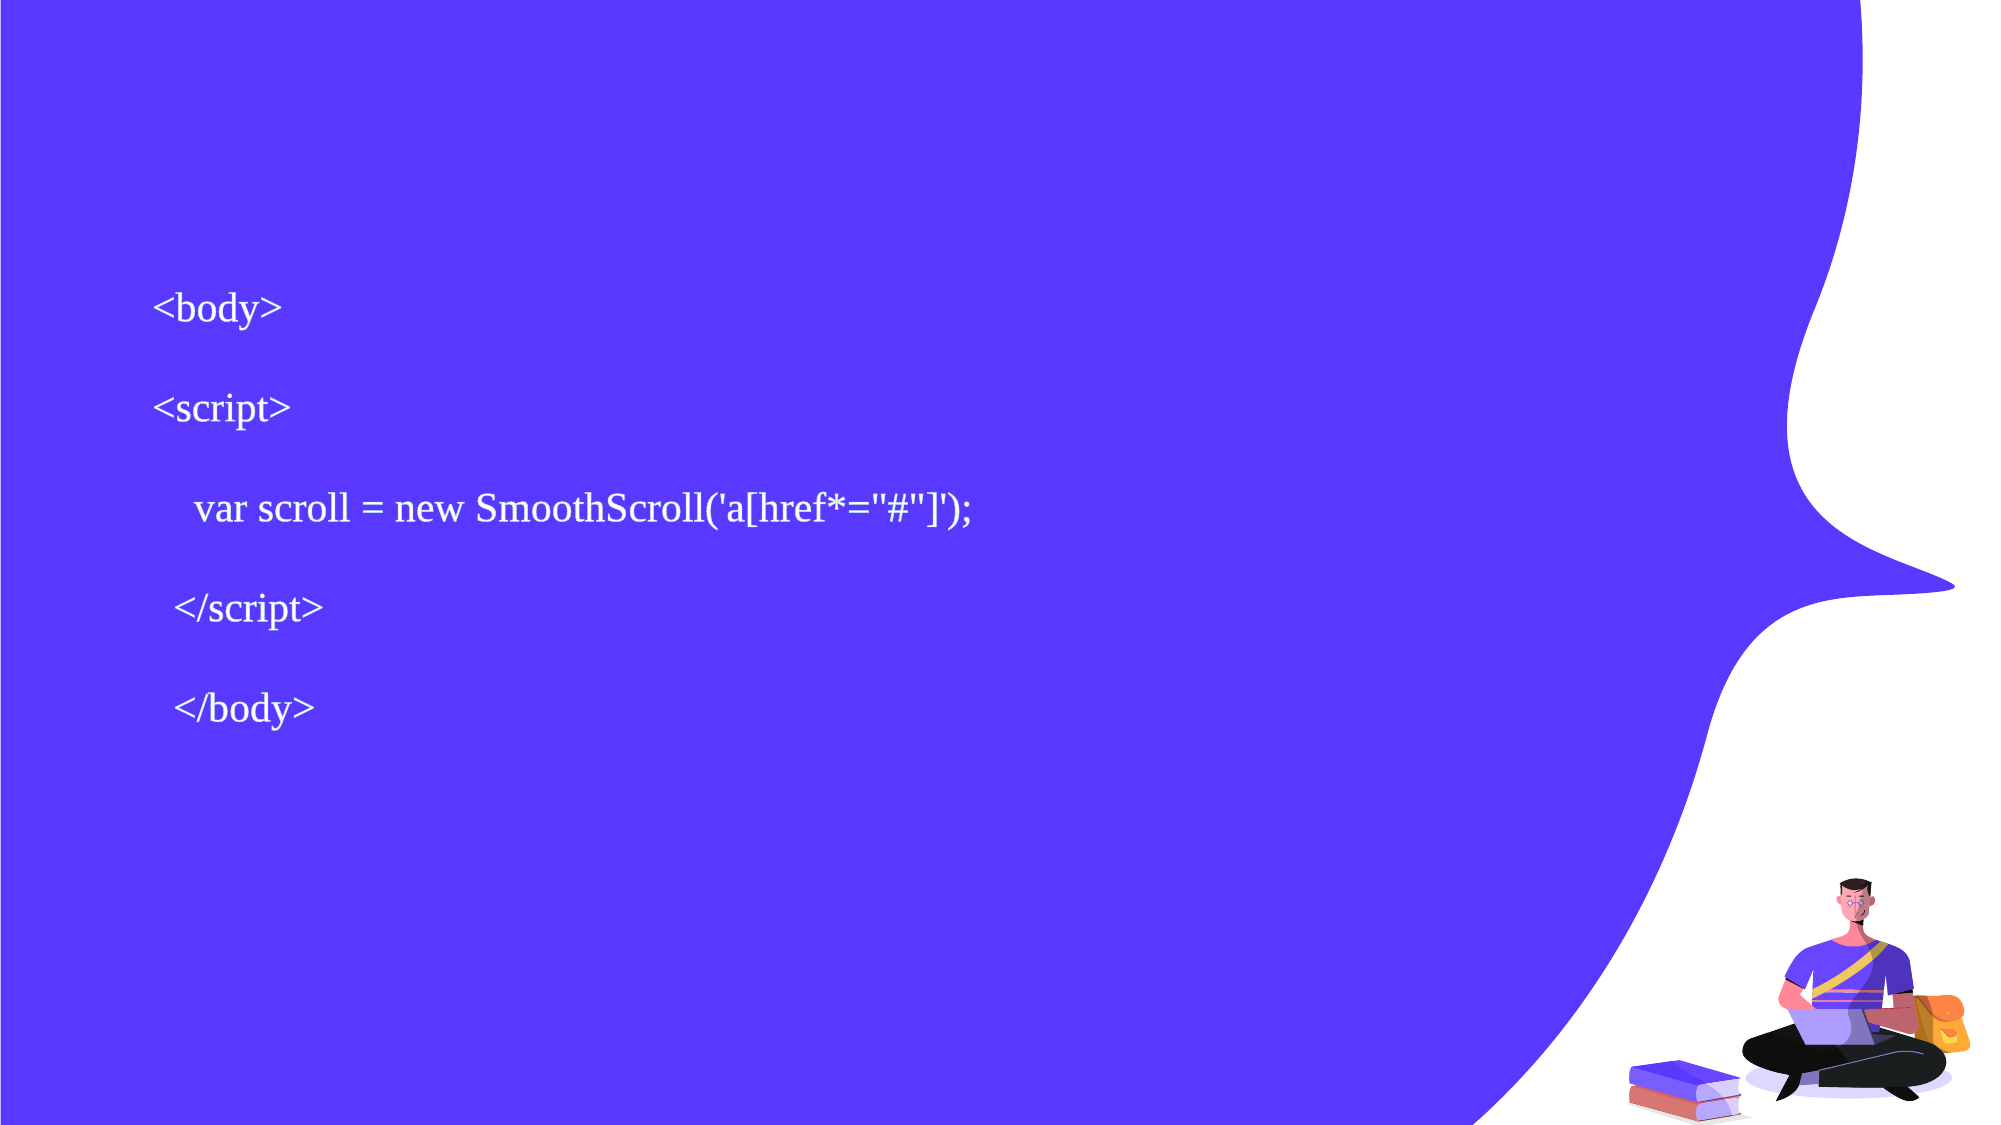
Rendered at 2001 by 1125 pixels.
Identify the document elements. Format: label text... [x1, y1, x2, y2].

text_box <body> <script> var scroll = new SmoothScroll('a[href*="#"]'); </script> </body> [137, 222, 1492, 738]
